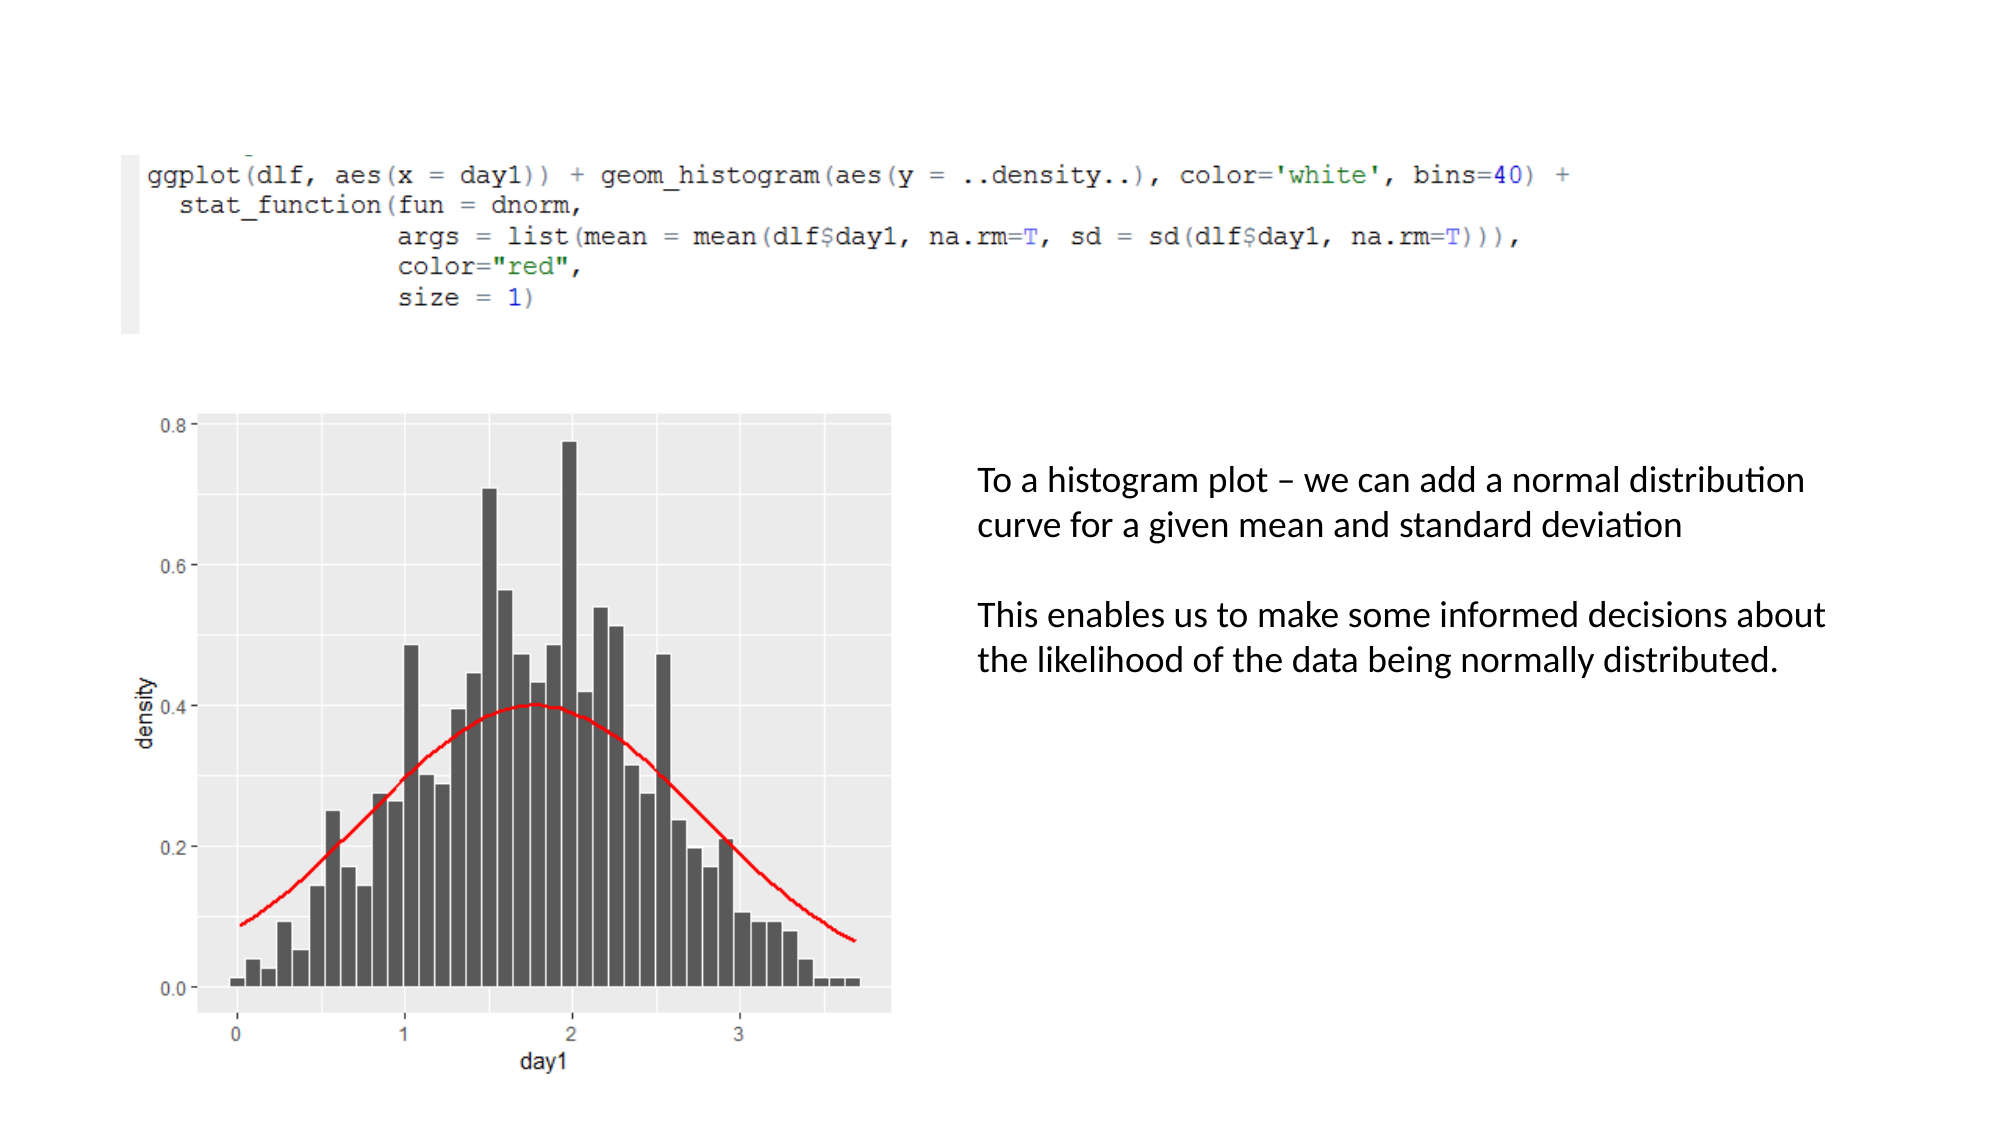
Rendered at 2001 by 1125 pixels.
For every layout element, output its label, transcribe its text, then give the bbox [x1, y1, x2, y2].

text_box To a histogram plot – we can add a normal distribution curve for a given mean and standard deviation This enables us to make some informed decisions about the likelihood of the data being normally distributed. [962, 447, 1890, 688]
picture [121, 403, 904, 1085]
picture [121, 155, 1605, 334]
